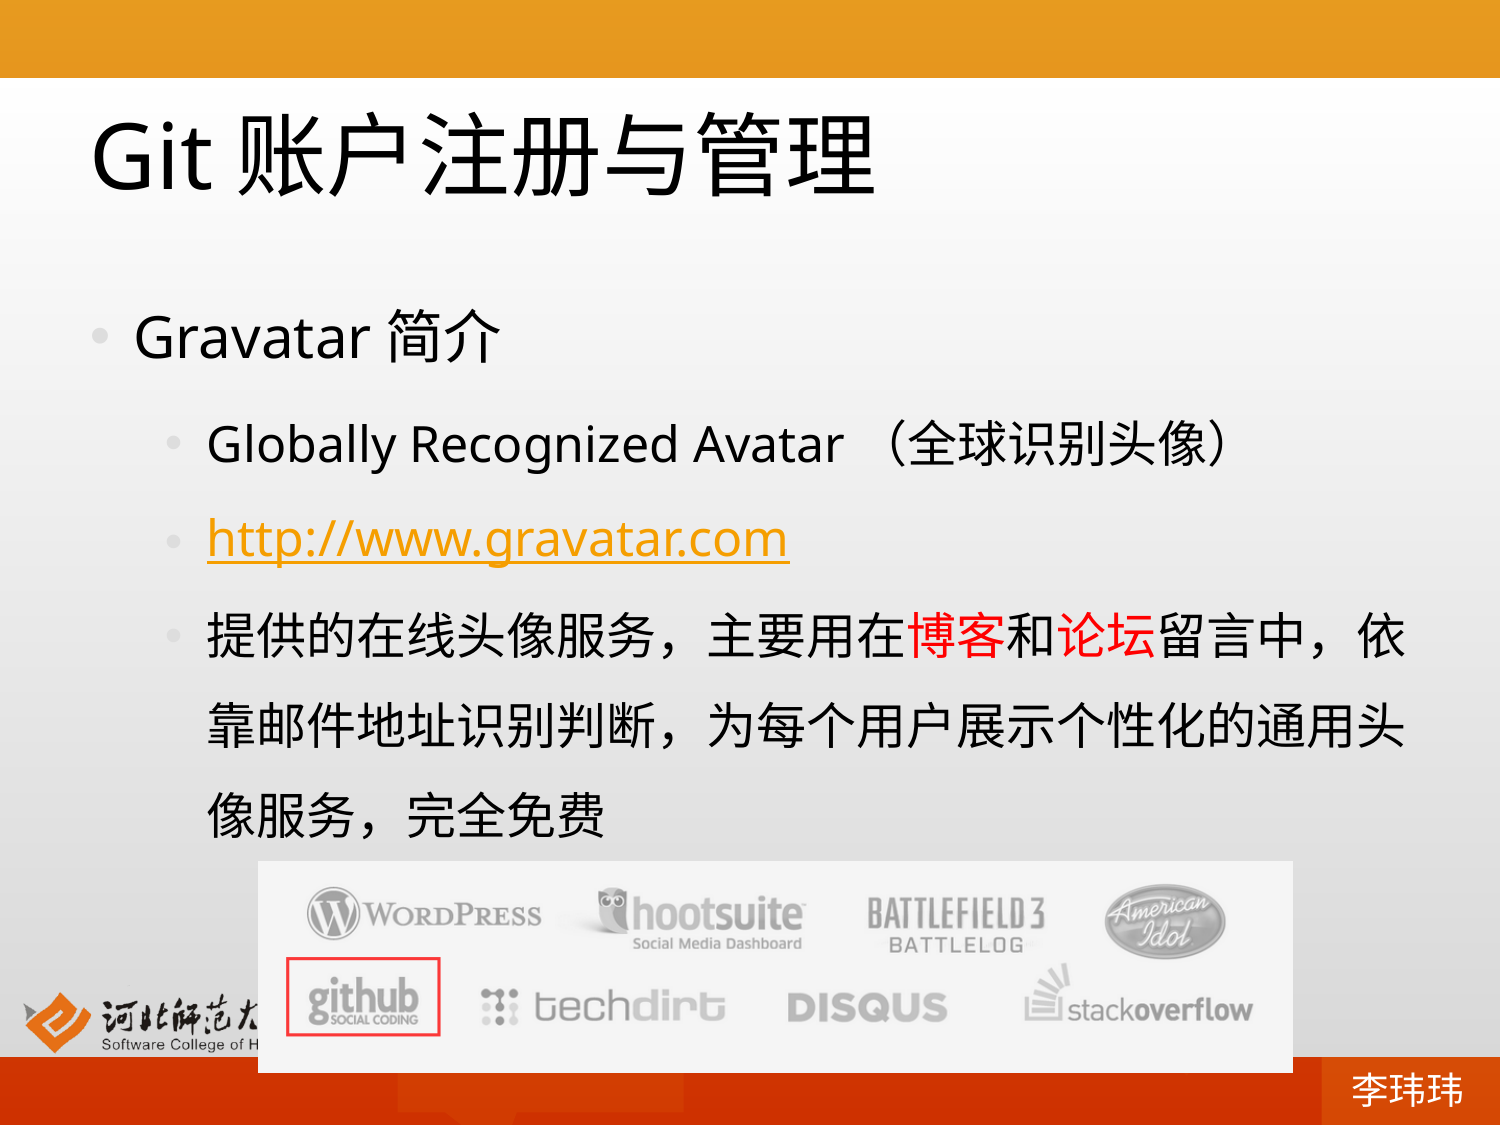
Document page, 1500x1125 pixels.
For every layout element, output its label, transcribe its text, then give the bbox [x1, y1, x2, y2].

title Git账户注册与管理 [75, 58, 1425, 247]
picture [97, 861, 1293, 1074]
list Gravatar简介 Globally Recognized Avatar（全球识别头像） http://www.gravatar.com 提供的在线头像服务，主要用在博客和论坛留言中，依靠邮件地址识别判断，为每个用户展示个性化的通用头像服务，完全免费 [75, 292, 1425, 968]
picture [18, 982, 94, 1055]
